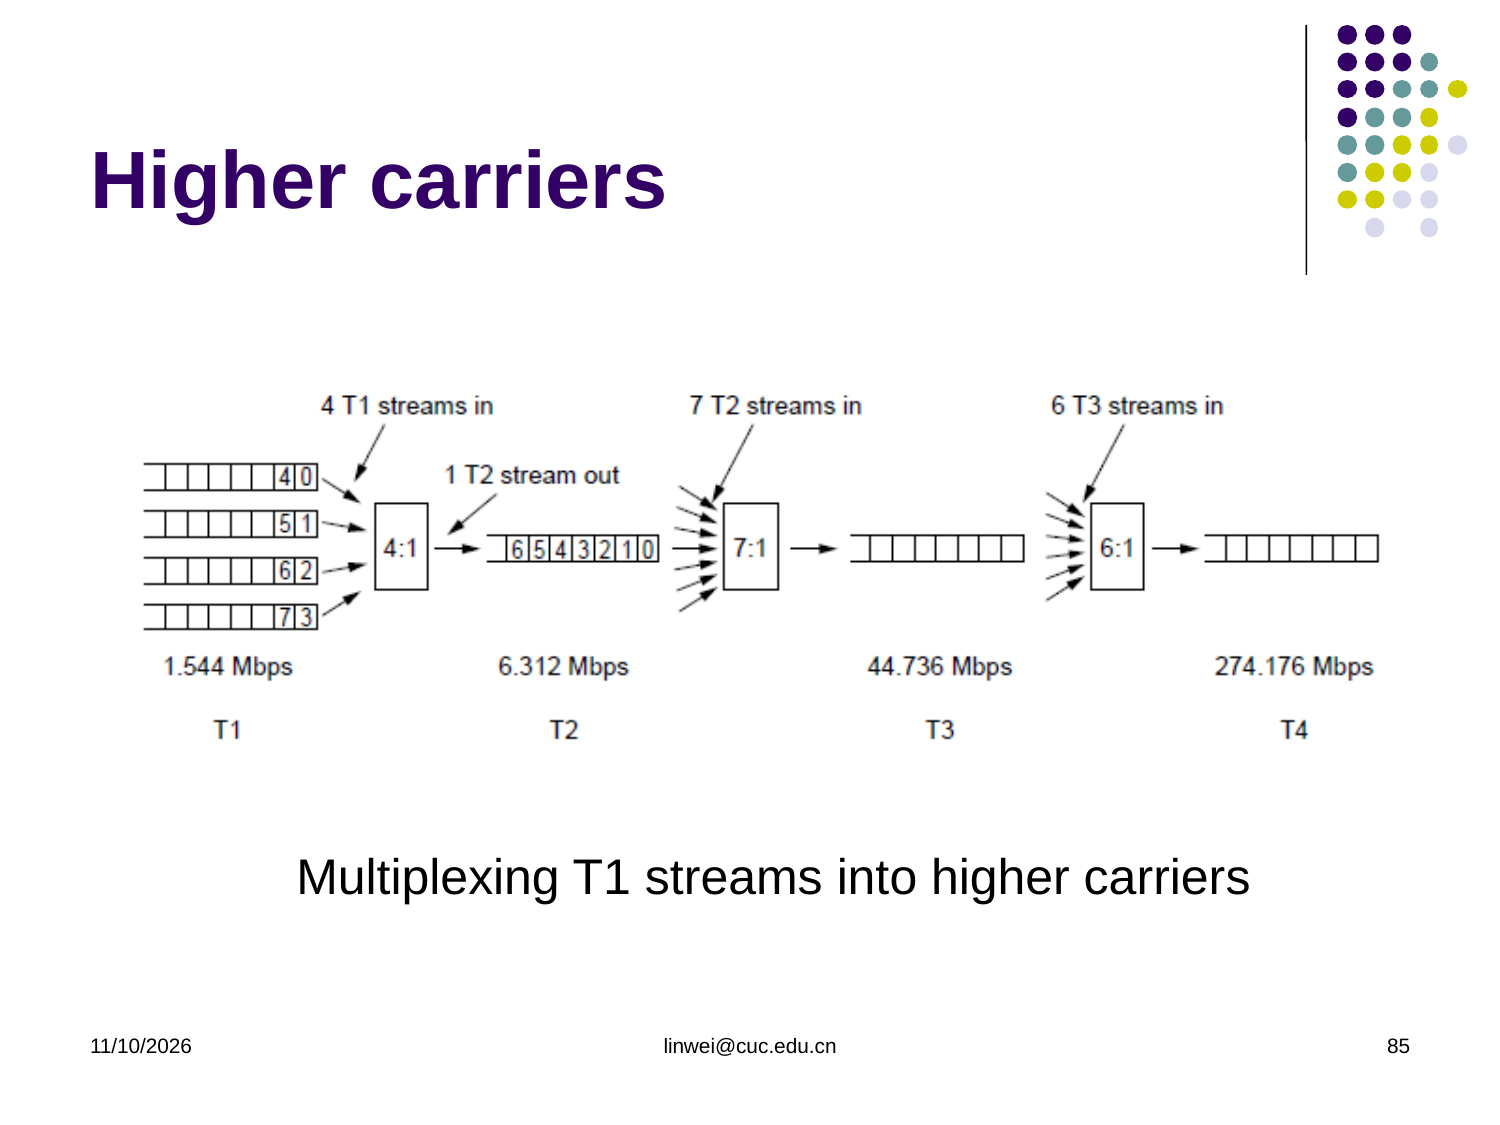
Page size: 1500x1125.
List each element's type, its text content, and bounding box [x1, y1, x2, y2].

text_box Multiplexing T1 streams into higher carriers [47, 837, 1500, 975]
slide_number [74, 1024, 426, 1101]
slide_number 85 [1074, 1024, 1426, 1101]
title Higher carriers [75, 20, 1313, 233]
picture [103, 349, 1413, 776]
footer linwei@cuc.edu.cn [512, 1024, 988, 1101]
